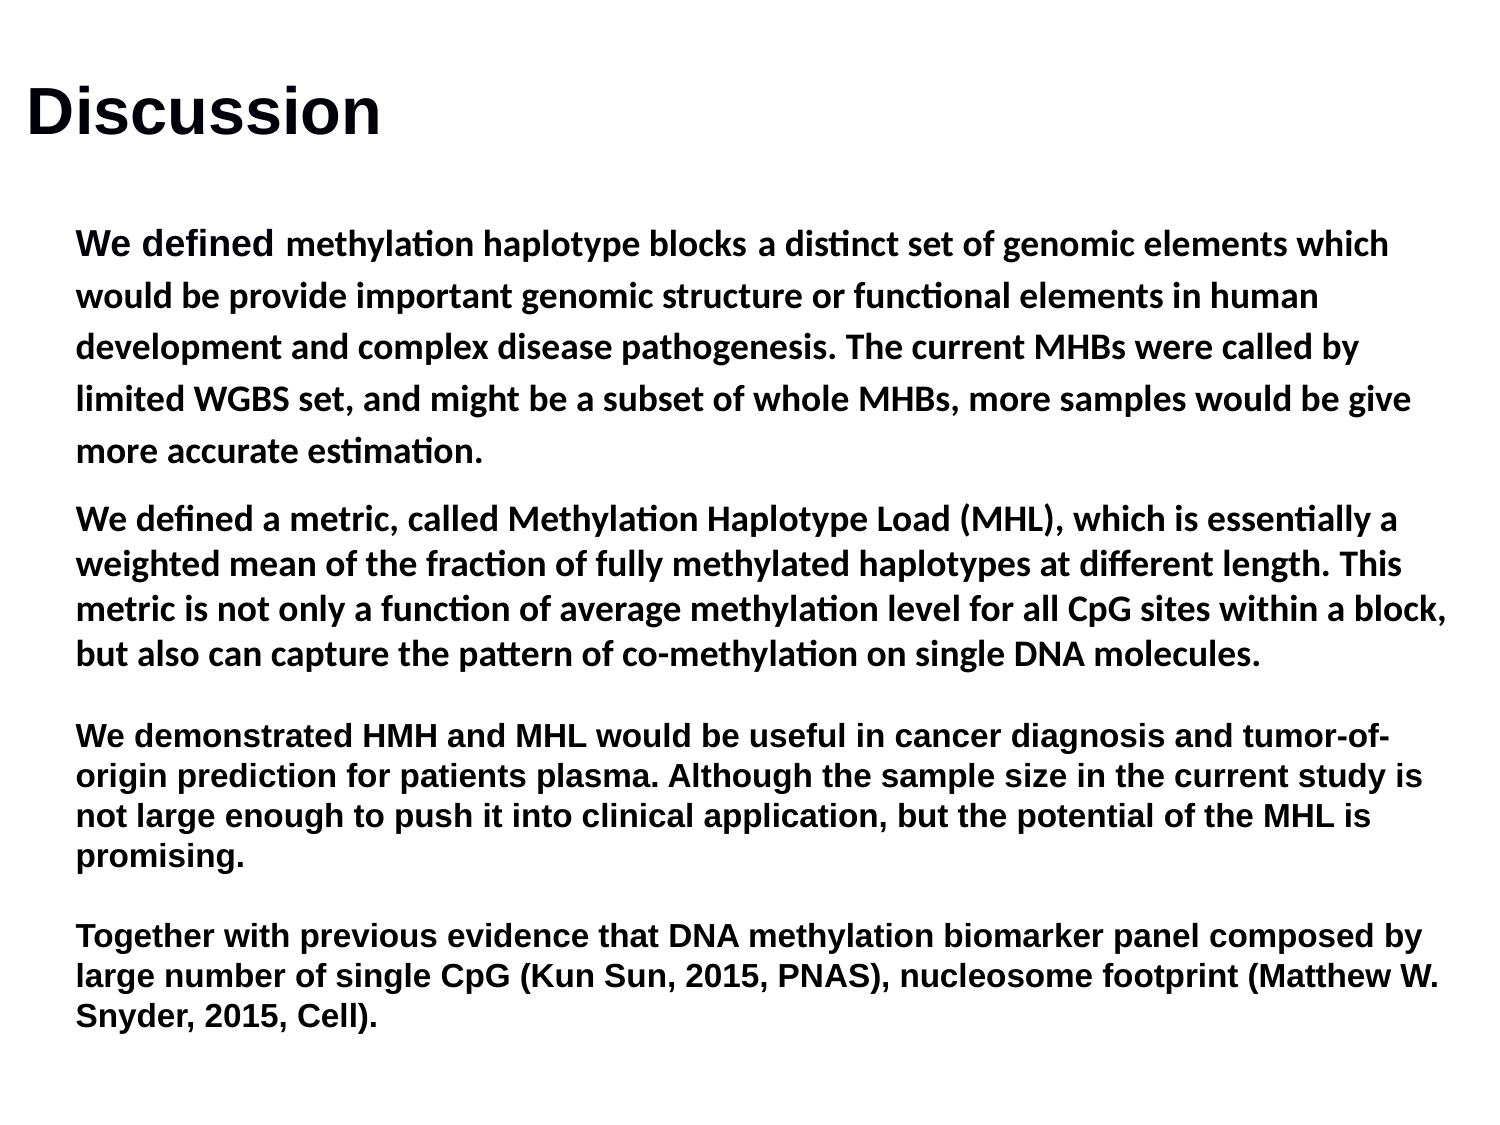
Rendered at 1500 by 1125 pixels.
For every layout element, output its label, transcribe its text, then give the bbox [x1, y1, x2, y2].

text_box We defined methylation haplotype blocks a distinct set of genomic elements which would be provide important genomic structure or functional elements in human development and complex disease pathogenesis. The current MHBs were called by limited WGBS set, and might be a subset of whole MHBs, more samples would be give more accurate estimation. [60, 204, 1455, 479]
text_box Discussion [12, 48, 1500, 328]
text_box Together with previous evidence that DNA methylation biomarker panel composed by large number of single CpG (Kun Sun, 2015, PNAS), nucleosome footprint (Matthew W. Snyder, 2015, Cell). [60, 906, 1500, 1042]
text_box We defined a metric, called Methylation Haplotype Load (MHL), which is essentially a weighted mean of the fraction of fully methylated haplotypes at different length. This metric is not only a function of average methylation level for all CpG sites within a block, but also can capture the pattern of co-methylation on single DNA molecules. [60, 487, 1473, 682]
text_box We demonstrated HMH and MHL would be useful in cancer diagnosis and tumor-of-origin prediction for patients plasma. Although the sample size in the current study is not large enough to push it into clinical application, but the potential of the MHL is promising. [60, 707, 1473, 882]
